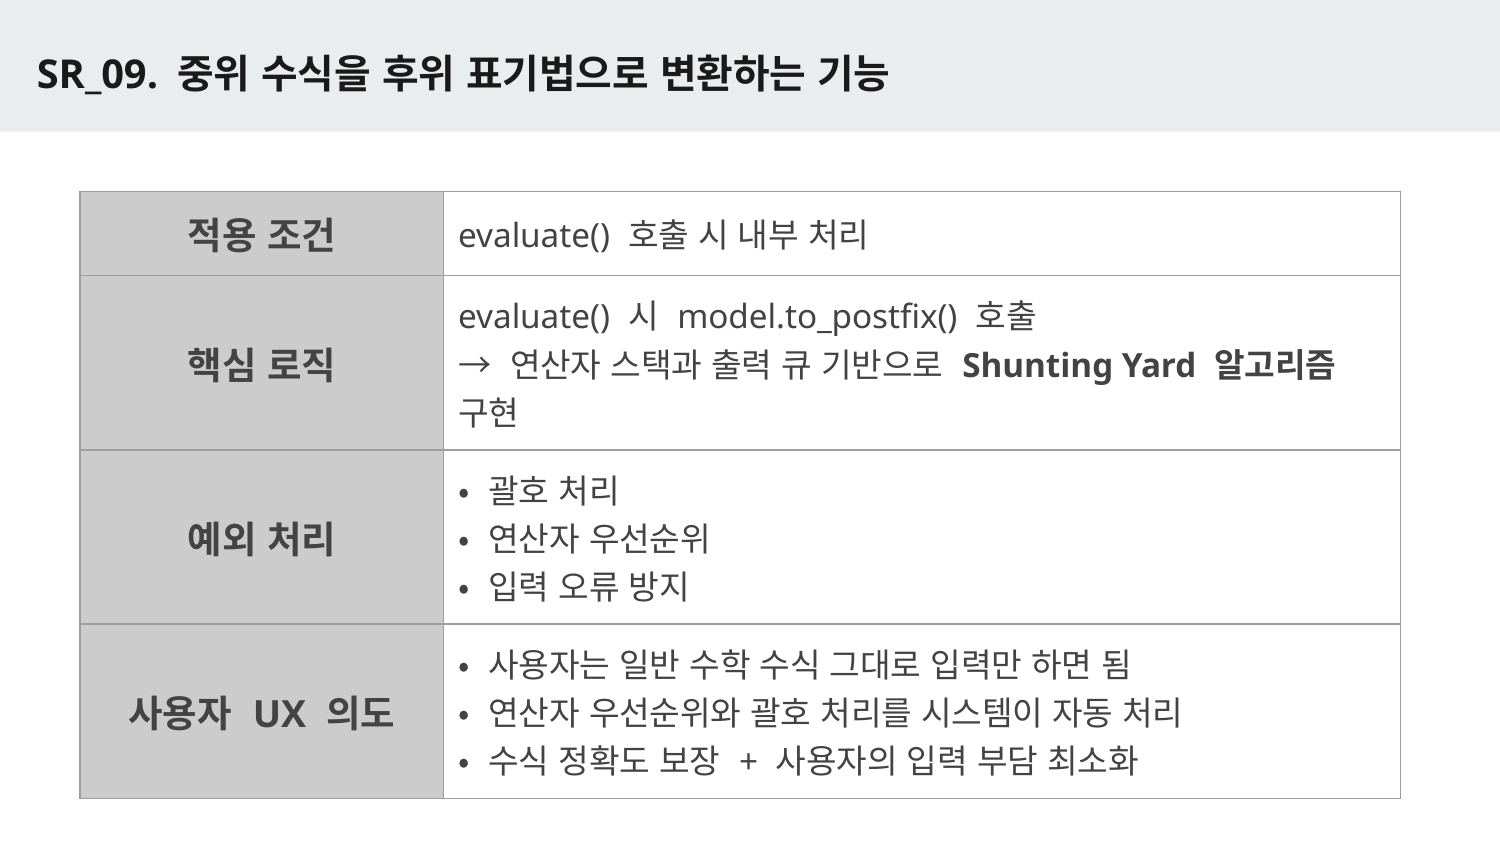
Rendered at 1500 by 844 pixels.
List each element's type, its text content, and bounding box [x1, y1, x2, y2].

table_cell 예외 처리 [81, 451, 443, 623]
table_header evaluate() 호출 시 내부 처리 [444, 192, 1400, 275]
table_header 적용 조건 [81, 192, 443, 275]
table_cell • 괄호 처리 • 연산자 우선순위 • 입력 오류 방지 [444, 451, 1400, 623]
table_cell evaluate() 시 model.to_postfix() 호출 → 연산자 스택과 출력 큐 기반으로 Shunting Yard 알고리즘 구현 [444, 276, 1400, 449]
table_cell 핵심 로직 [81, 276, 443, 449]
table_cell 사용자 UX 의도 [81, 625, 443, 798]
table_cell • 사용자는 일반 수학 수식 그대로 입력만 하면 됨 • 연산자 우선순위와 괄호 처리를 시스템이 자동 처리 • 수식 정확도 보장 + 사용자의 입력 부담 최소화 [444, 625, 1400, 798]
title SR_09. 중위 수식을 후위 표기법으로 변환하는 기능 [21, 27, 1284, 116]
